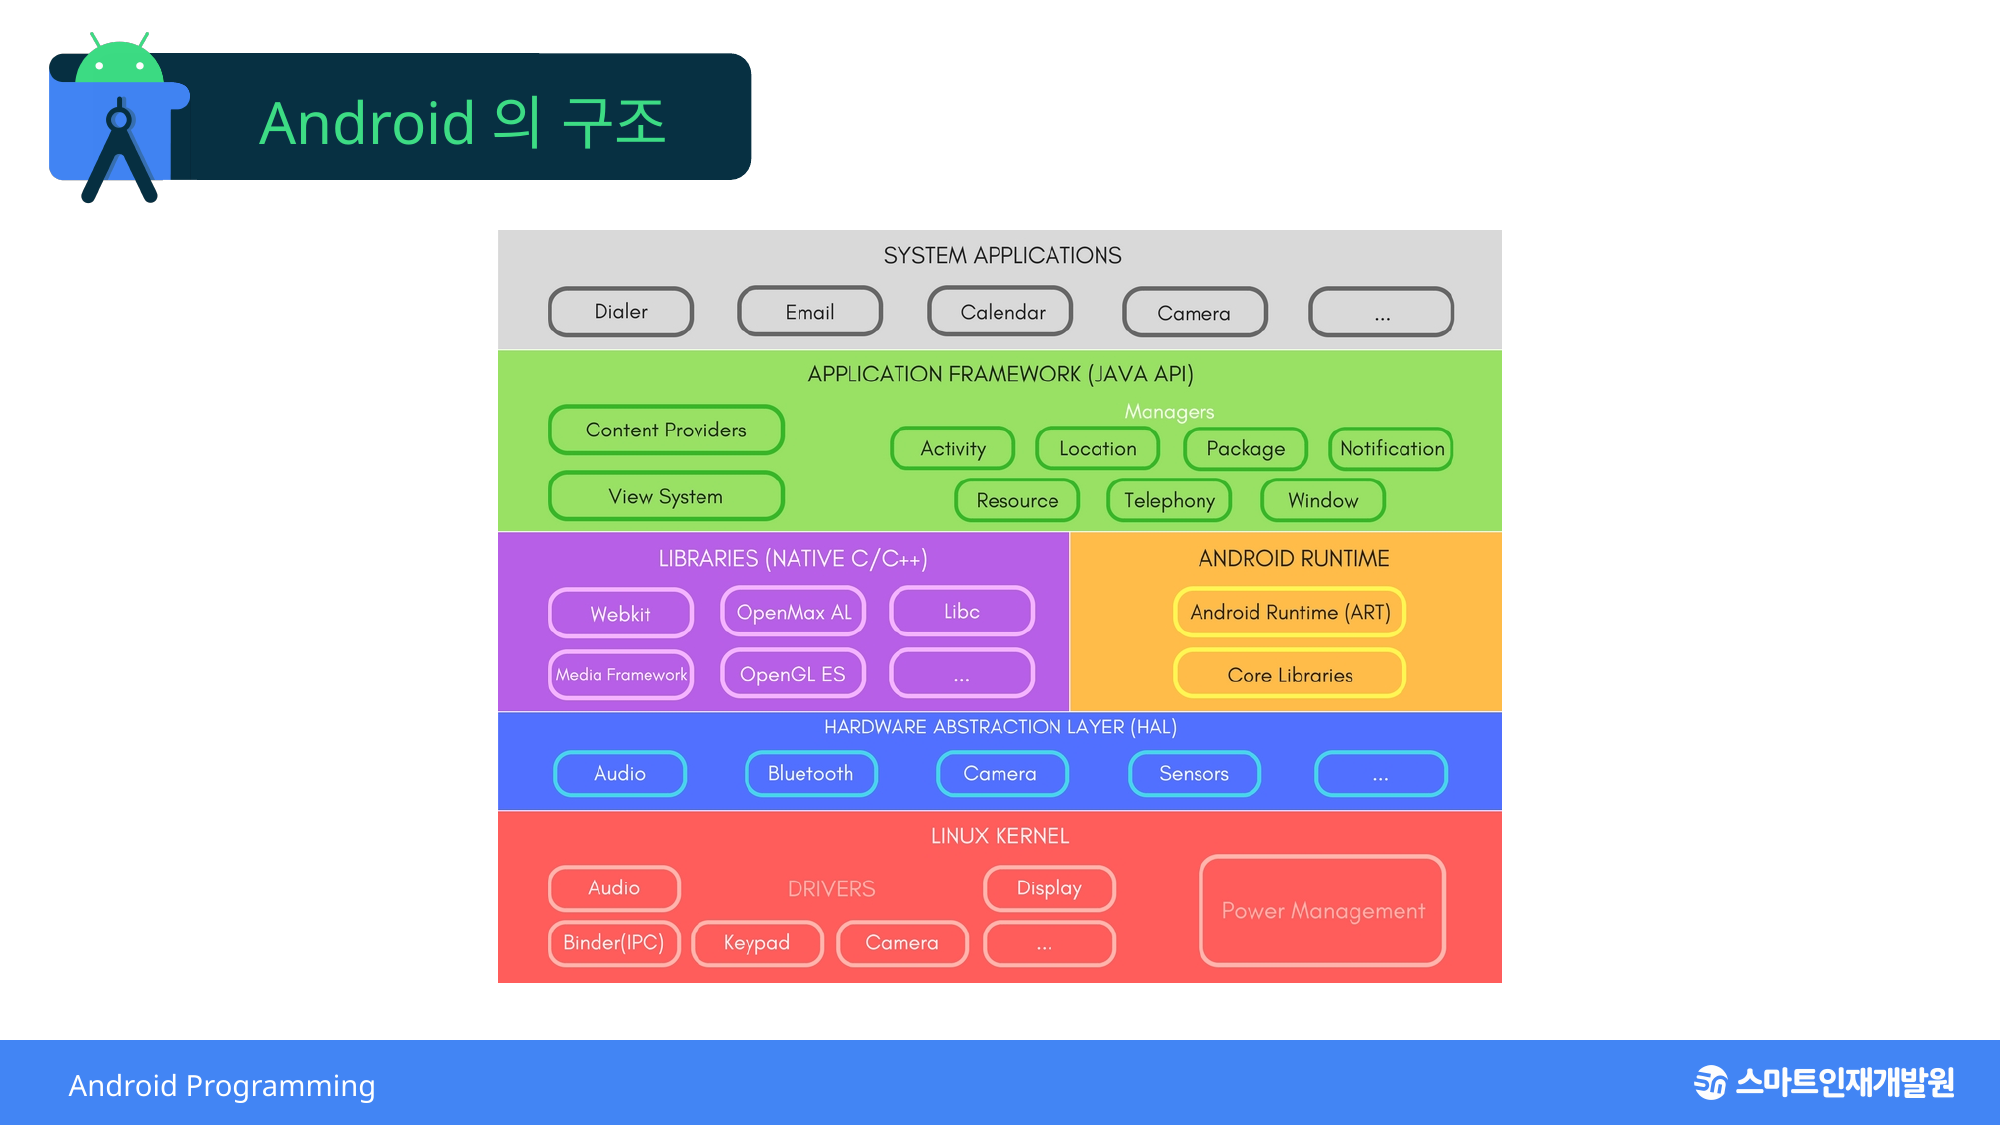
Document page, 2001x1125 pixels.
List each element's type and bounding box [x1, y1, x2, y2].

picture [498, 230, 1502, 983]
text_box [0, 1040, 2000, 1125]
text_box [42, 26, 752, 209]
